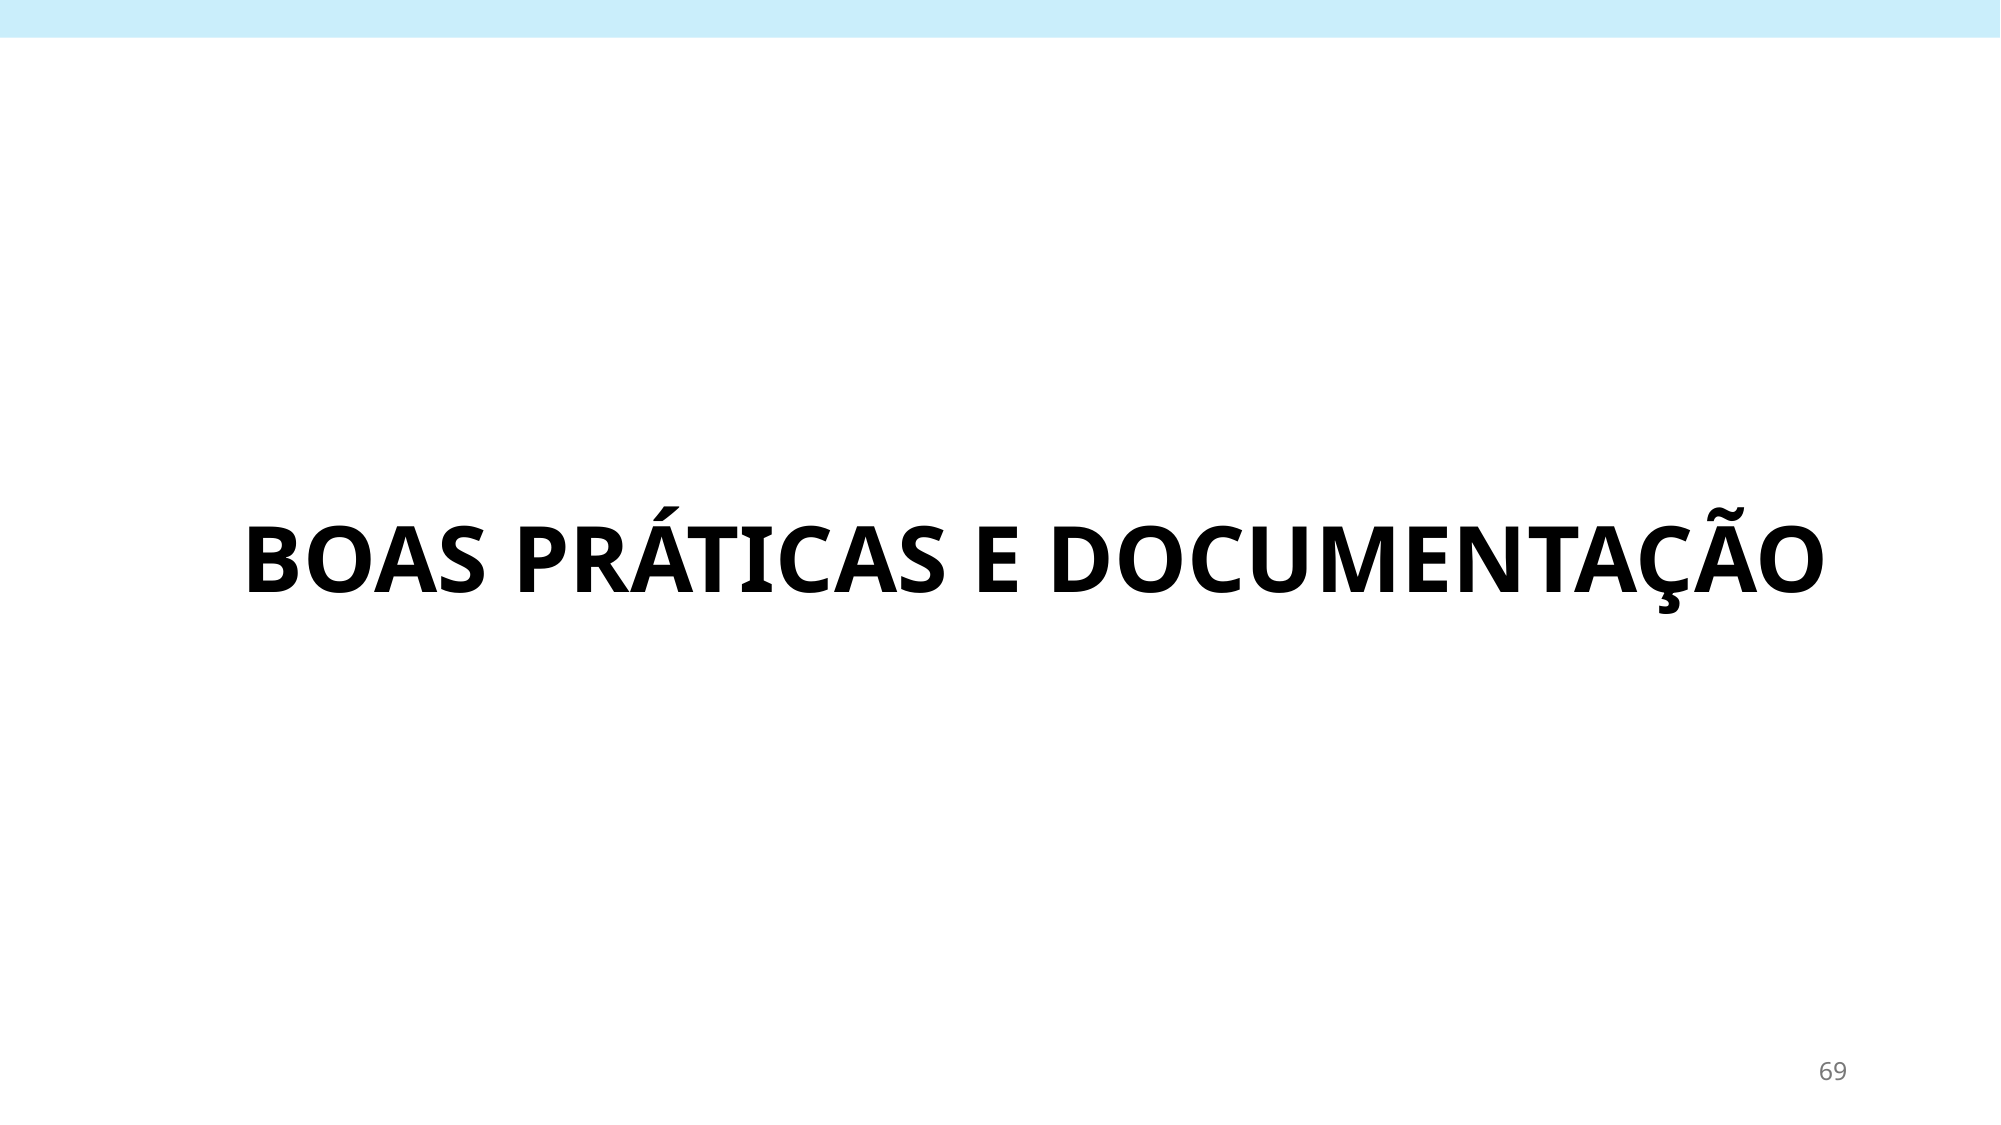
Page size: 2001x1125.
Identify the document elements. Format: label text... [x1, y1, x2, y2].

title BOAS PRÁTICAS E DOCUMENTAÇÃO [129, 453, 1943, 672]
slide_number 69 [1412, 1042, 1863, 1103]
text_box [0, 0, 2000, 39]
